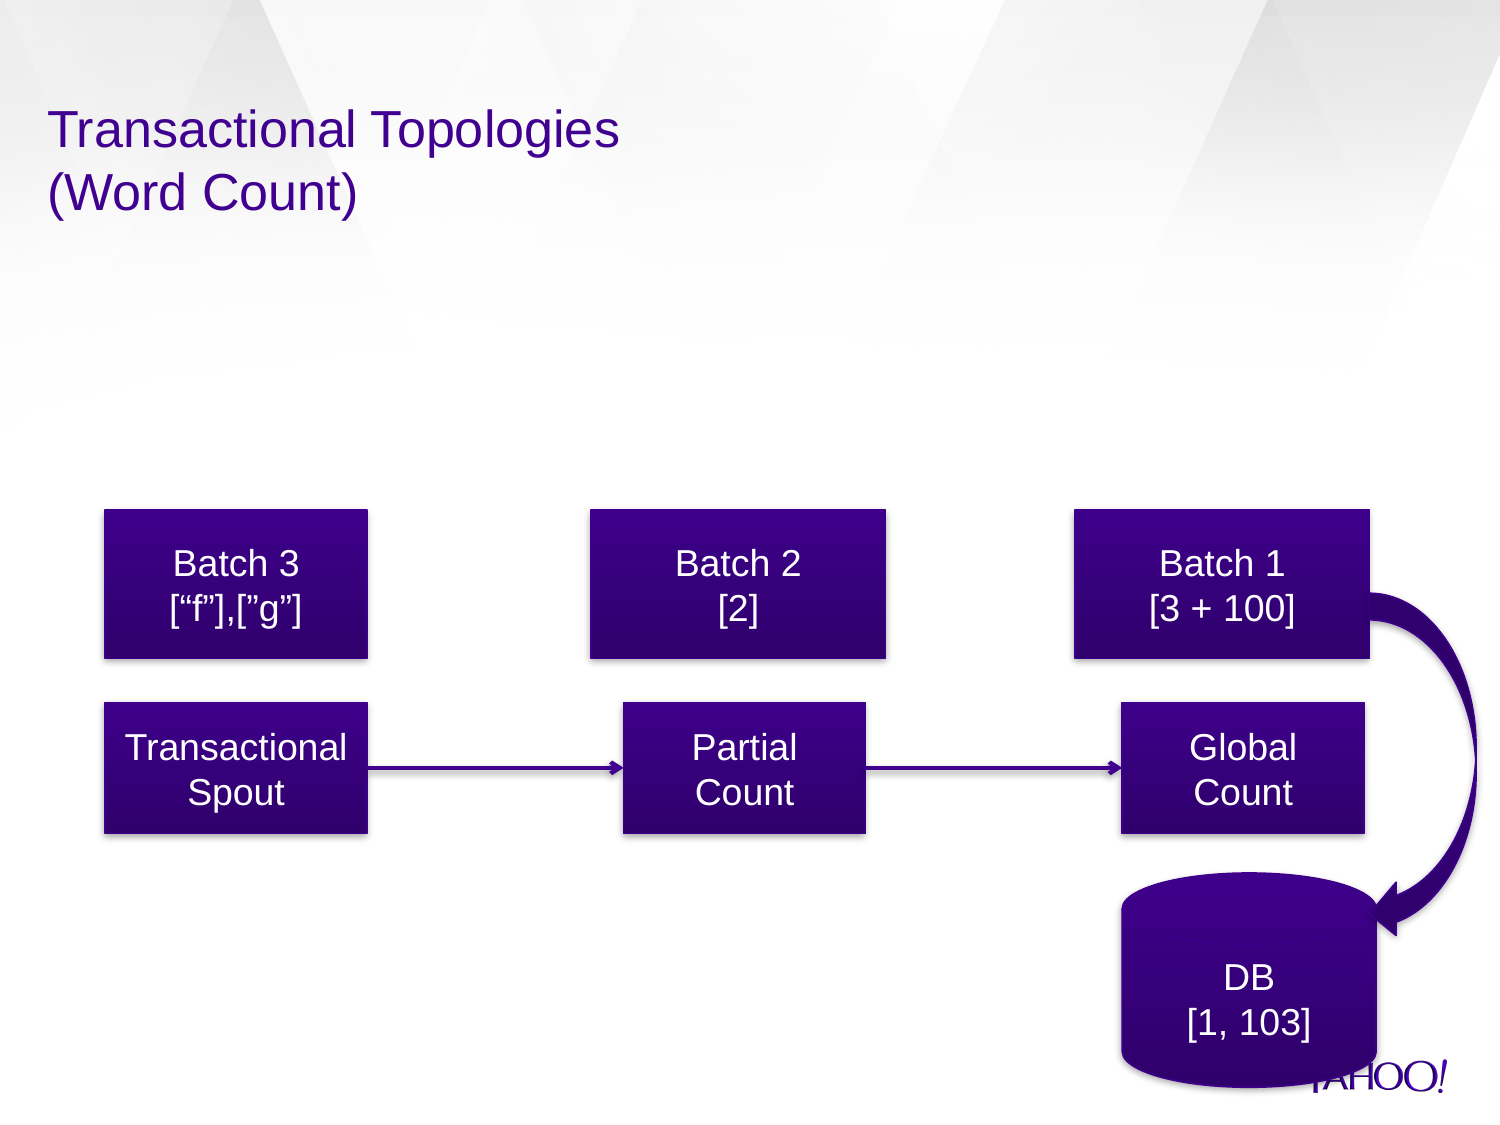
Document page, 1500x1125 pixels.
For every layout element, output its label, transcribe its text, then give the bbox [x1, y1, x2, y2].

text_box Global Count [1121, 702, 1365, 834]
title Transactional Topologies (Word Count) [46, 95, 1446, 274]
text_box Batch 3 [“f”],[”g”] [104, 509, 368, 659]
text_box DB [1, 103] [1121, 872, 1377, 1089]
picture [0, 0, 1500, 1125]
text_box Partial Count [623, 702, 866, 834]
text_box Batch 2 [2] [590, 509, 886, 659]
text_box [1368, 592, 1477, 937]
text_box Batch 1 [3 + 100] [1074, 509, 1370, 659]
text_box Transactional Spout [104, 702, 368, 834]
